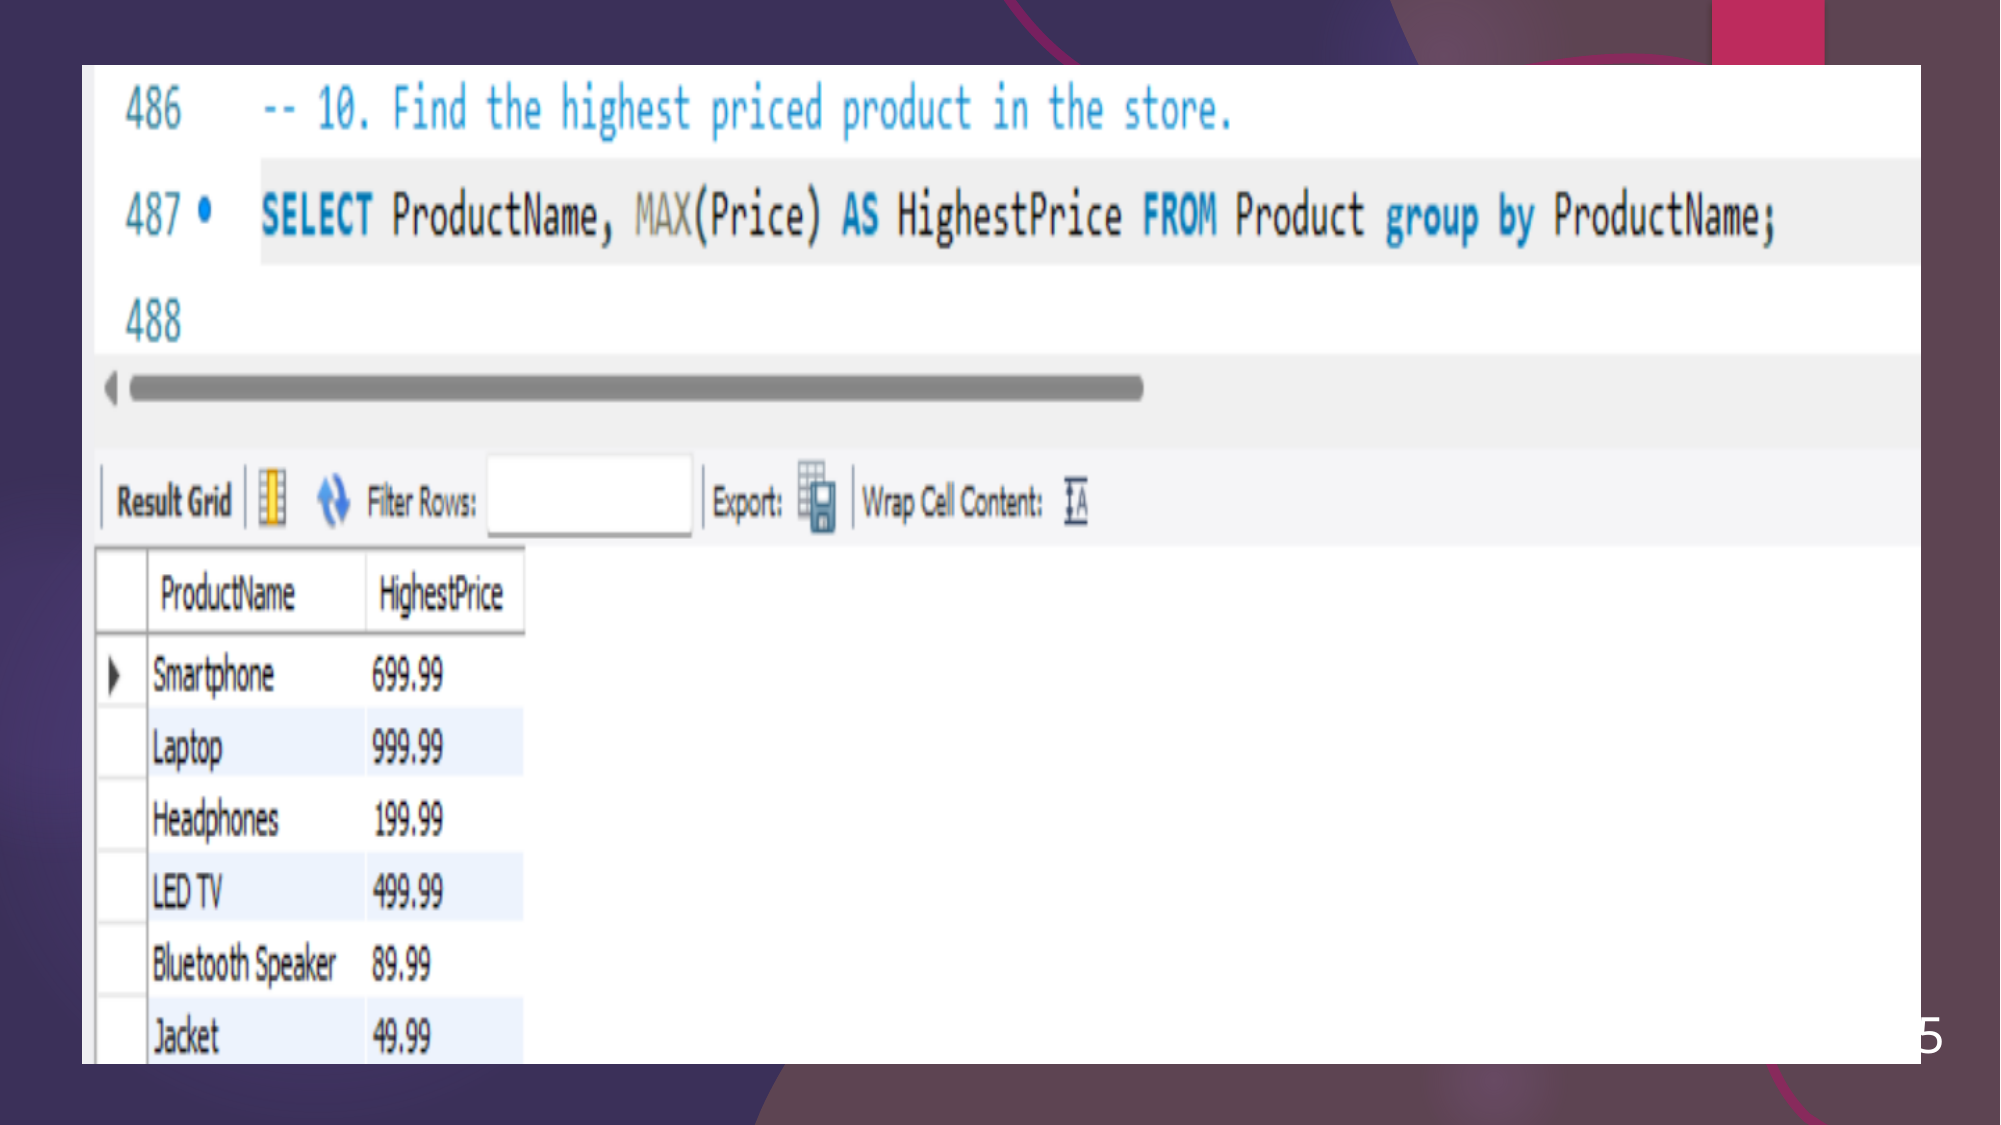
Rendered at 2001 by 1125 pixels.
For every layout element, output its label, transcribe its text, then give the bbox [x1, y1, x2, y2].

picture [0, 0, 1921, 1125]
slide_number 15 [1862, 964, 1971, 1112]
